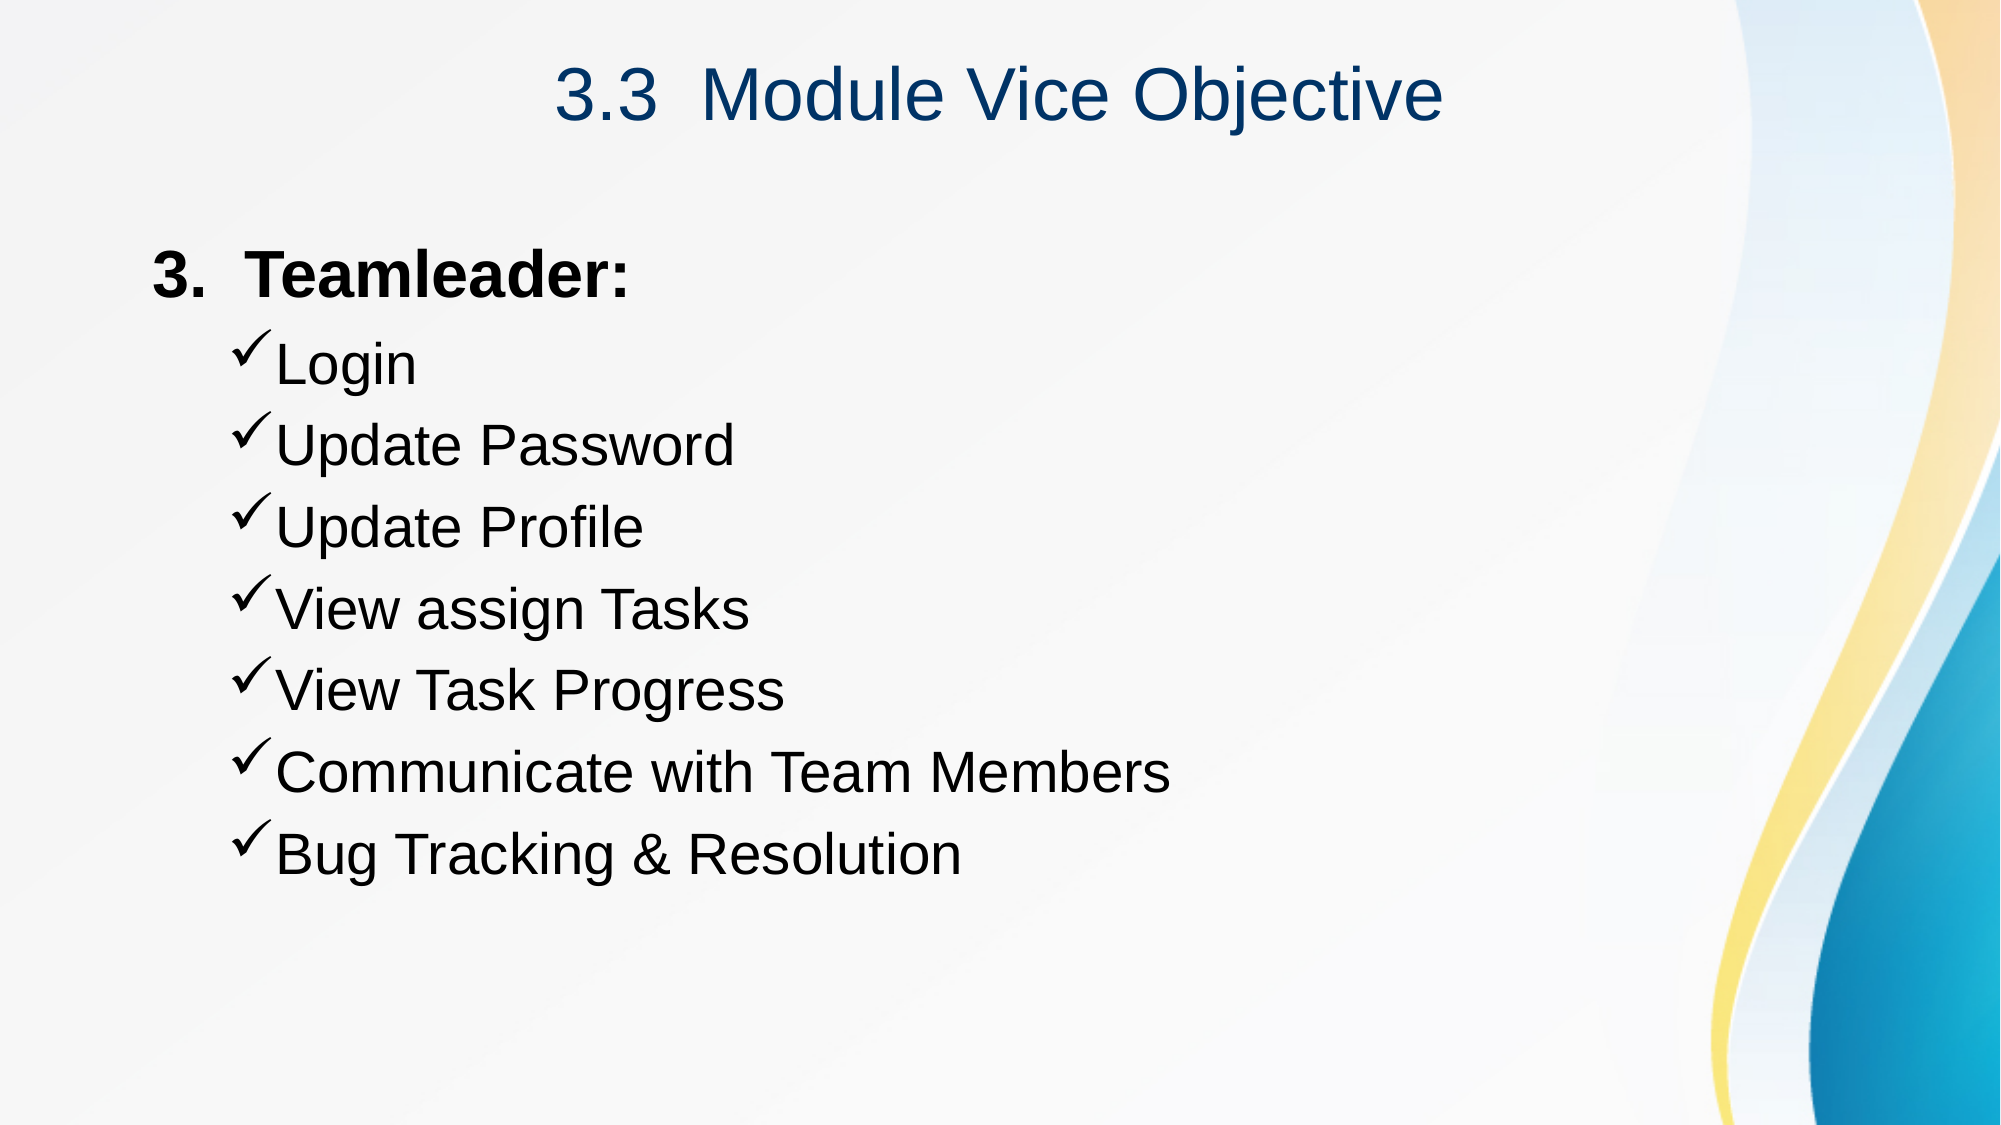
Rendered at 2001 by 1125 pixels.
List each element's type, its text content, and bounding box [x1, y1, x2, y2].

text_box 3.3 Module Vice Objective [500, 38, 1500, 143]
list 3. Teamleader: Login Update Password Update Profile View assign Tasks View Task Progress Communicate with Team Members Bug Tracking & Resolution [137, 232, 1874, 947]
picture [0, 0, 2001, 1125]
